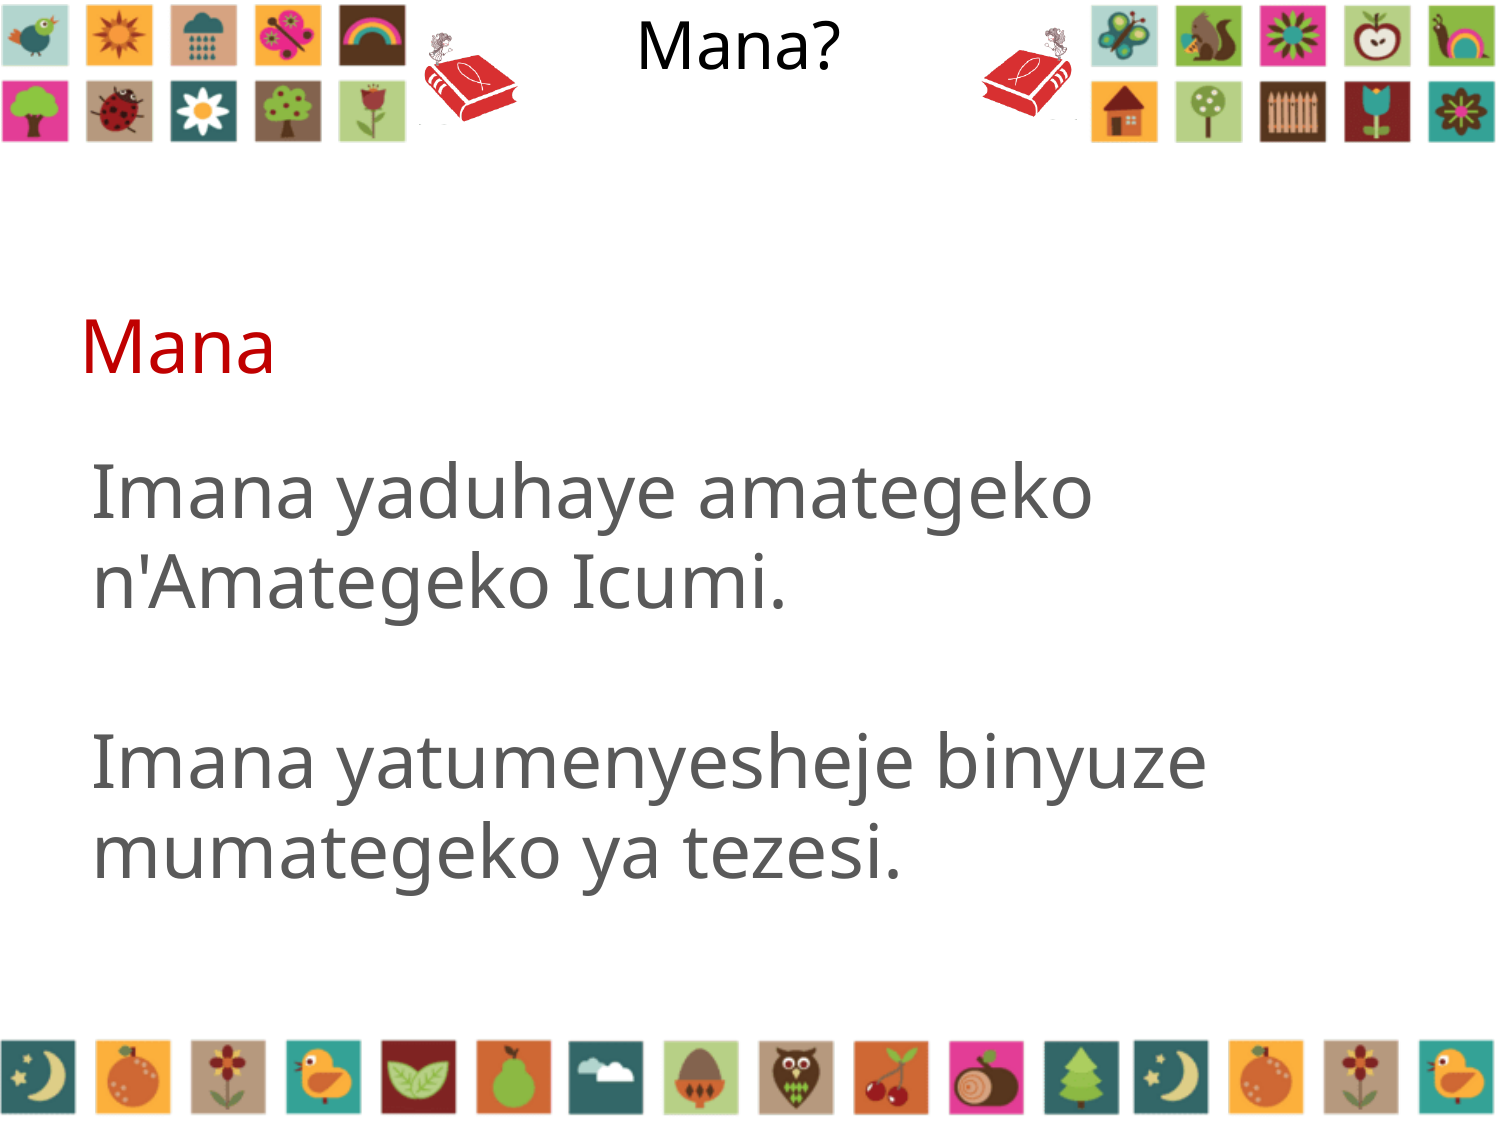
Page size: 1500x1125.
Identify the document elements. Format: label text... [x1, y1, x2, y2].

text_box Mana? [414, 0, 1080, 91]
picture [0, 3, 550, 150]
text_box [0, 1028, 1500, 1118]
picture [950, 3, 1500, 150]
text_box Mana [64, 290, 1412, 396]
text_box Imana yaduhaye amategeko n'Amategeko Icumi. Imana yatumenyesheje binyuze mumategeko ya tezesi. [76, 436, 1424, 902]
